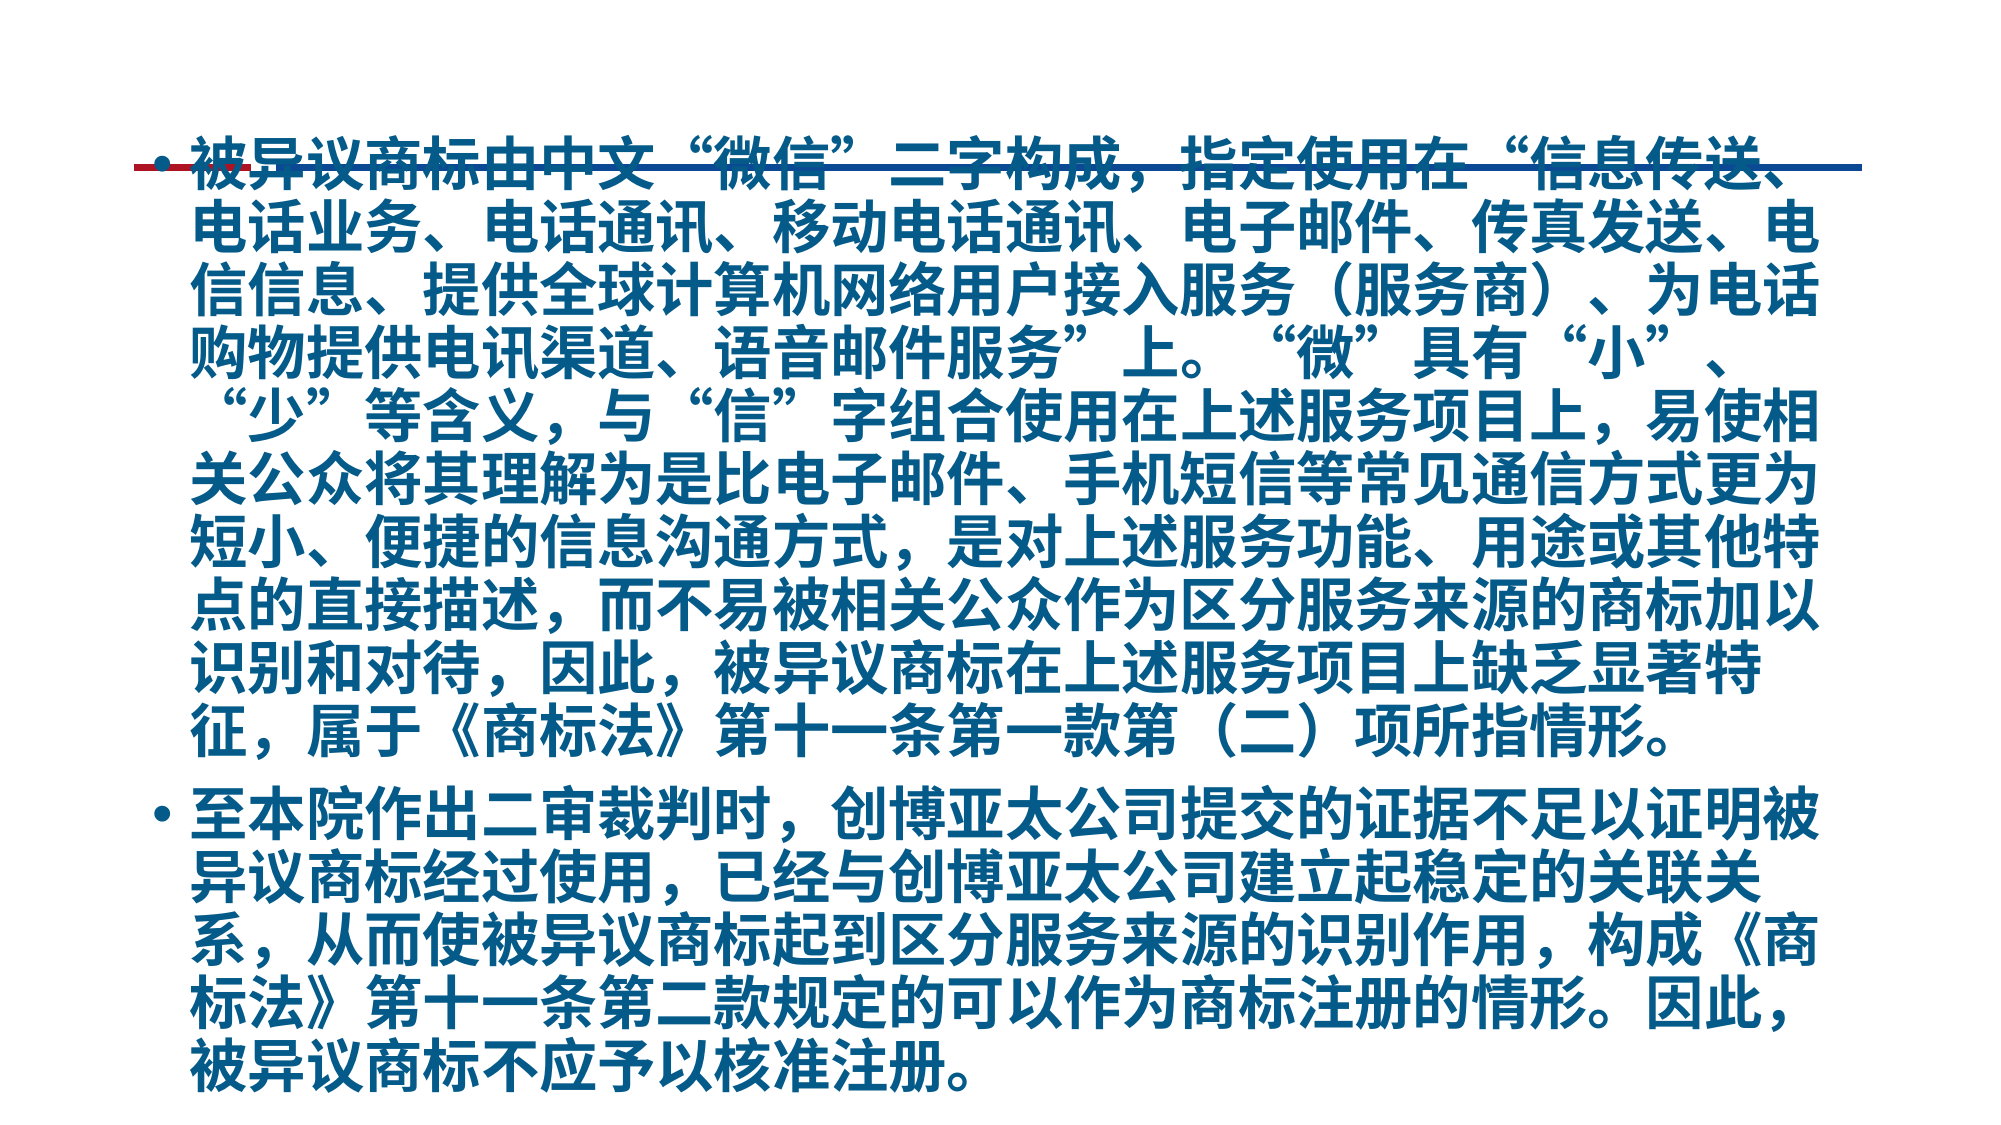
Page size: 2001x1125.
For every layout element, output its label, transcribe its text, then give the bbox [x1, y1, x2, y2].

list 被异议商标由中文“微信”二字构成，指定使用在“信息传送、电话业务、电话通讯、移动电话通讯、电子邮件、传真发送、电信信息、提供全球计算机网络用户接入服务（服务商）、为电话购物提供电讯渠道、语音邮件服务”上。“微”具有“小”、“少”等含义，与“信”字组合使用在上述服务项目上，易使相关公众将其理解为是比电子邮件、手机短信等常见通信方式更为短小、便捷的信息沟通方式，是对上述服务功能、用途或其他特点的直接描述，而不易被相关公众作为区分服务来源的商标加以识别和对待，因此，被异议商标在上述服务项目上缺乏显著特征，属于《商标法》第十一条第一款第（二）项所指情形。 至本院作出二审裁判时，创博亚太公司提交的证据不足以证明被异议商标经过使用，已经与创博亚太公司建立起稳定的关联关系，从而使被异议商标起到区分服务来源的识别作用，构成《商标法》第十一条第二款规定的可以作为商标注册的情形。因此，被异议商标不应予以核准注册。 [137, 127, 1863, 1051]
